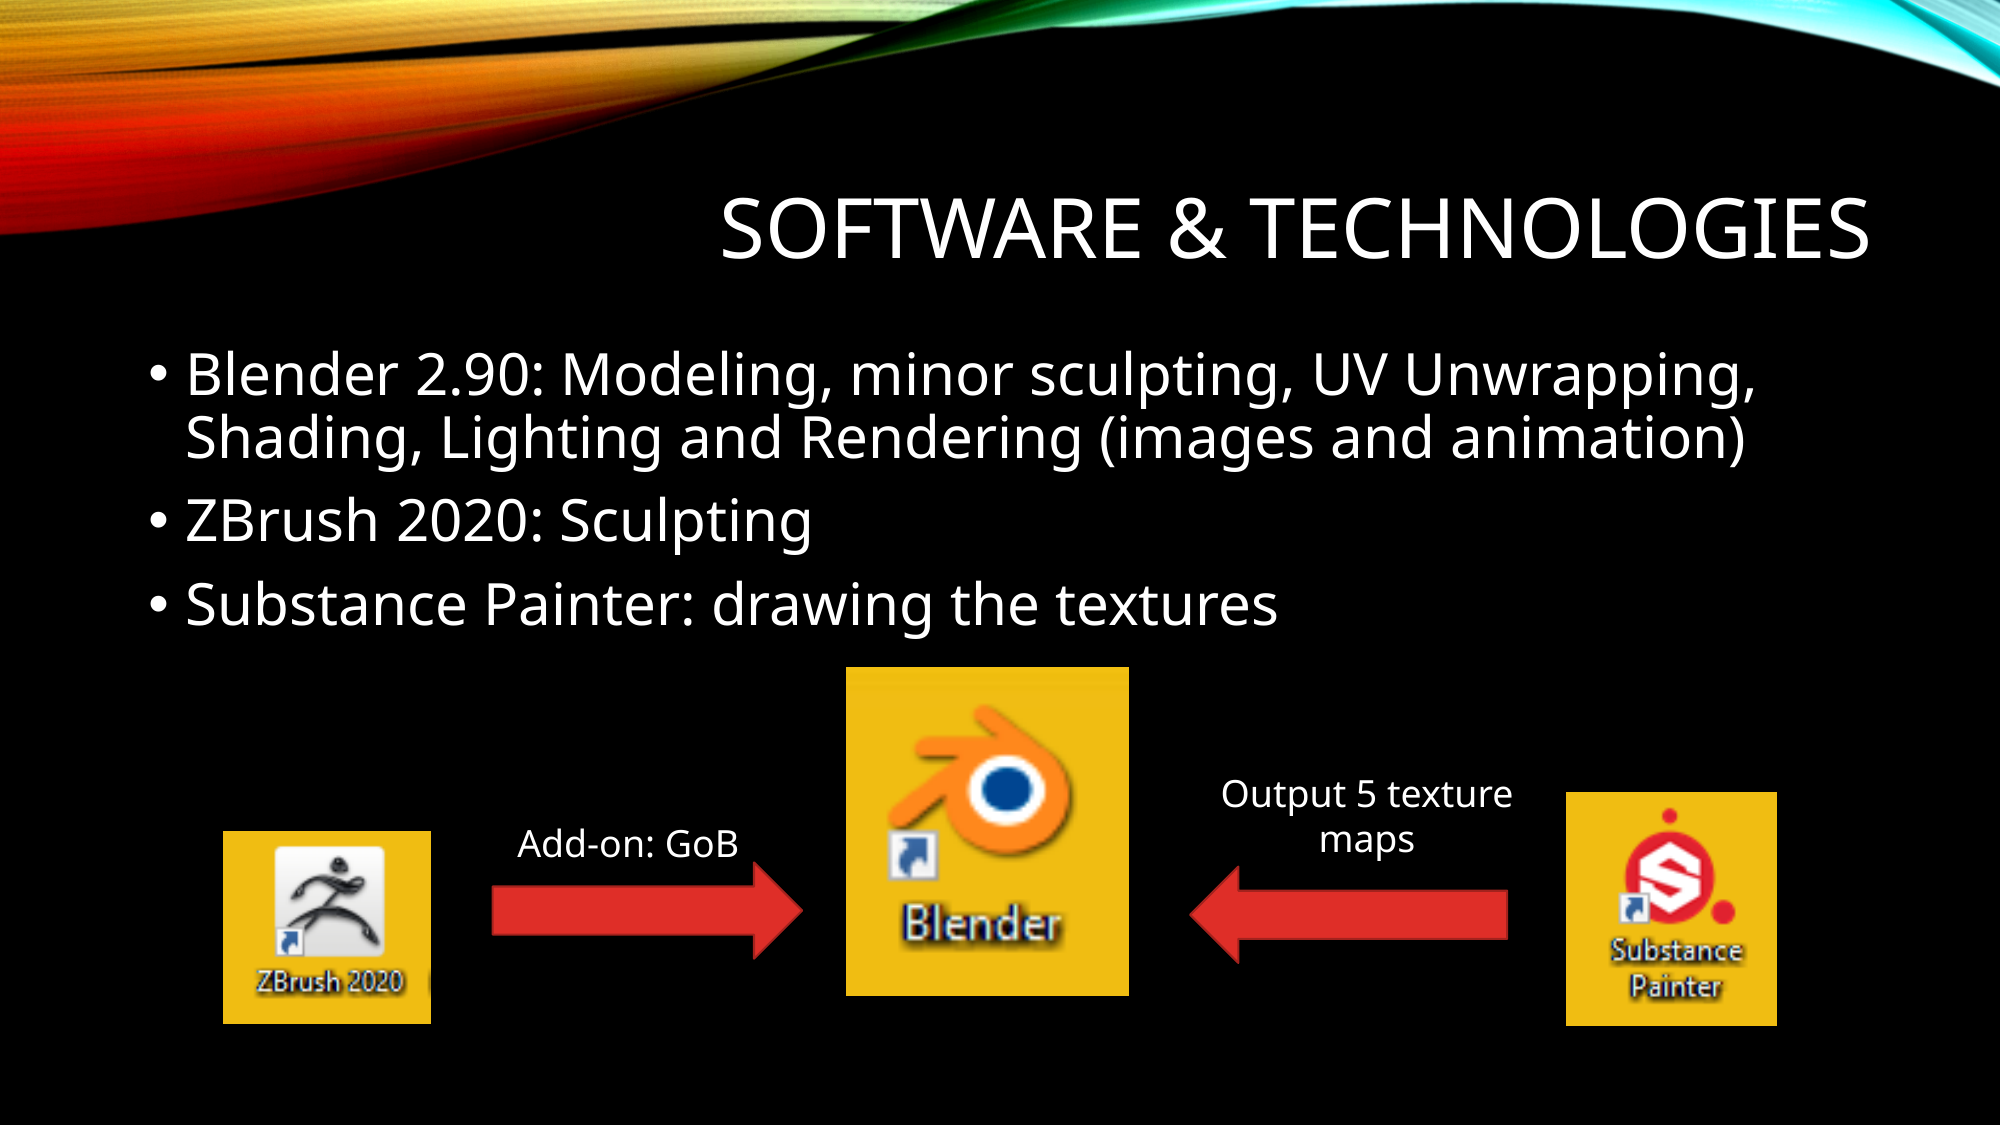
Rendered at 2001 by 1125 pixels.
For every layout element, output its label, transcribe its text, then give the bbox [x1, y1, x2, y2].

text_box [491, 861, 803, 960]
picture [846, 667, 1129, 996]
text_box Output 5 texture maps [1197, 763, 1537, 868]
picture [1566, 791, 1777, 1026]
picture [223, 831, 431, 1024]
title Software & technologies [368, 125, 1888, 337]
text_box [1189, 868, 1509, 964]
text_box Blender 2.90: Modeling, minor sculpting, UV Unwrapping, Shading, Lighting and Rendering (images and animation) ZBrush 2020: Sculpting Substance Painter: drawing the textures [133, 337, 1909, 998]
text_box Add-on: GoB [502, 812, 755, 873]
picture [0, 0, 2000, 237]
